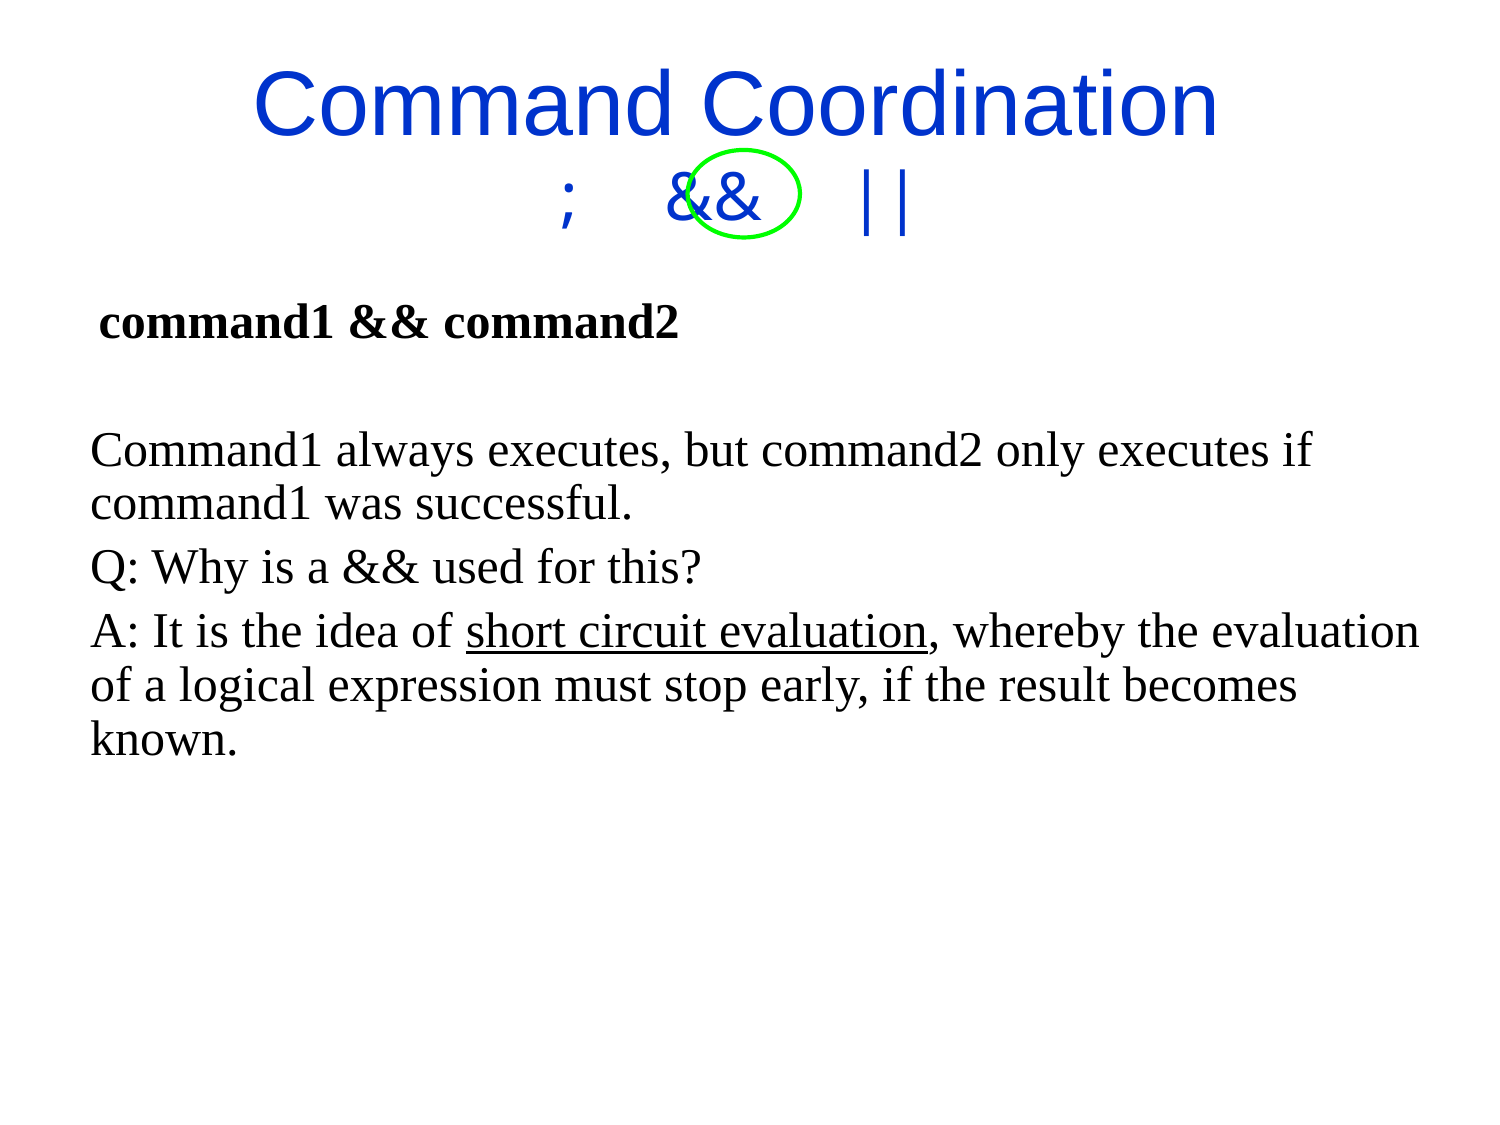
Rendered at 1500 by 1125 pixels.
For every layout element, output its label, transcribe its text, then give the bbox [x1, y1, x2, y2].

text_box [685, 147, 803, 240]
list command1 && command2 Command1 always executes, but command2 only executes if command1 was successful. Q: Why is a && used for this? A: It is the idea of short circuit evaluation, whereby the evaluation of a logical expression must stop early, if the result becomes known. [74, 287, 1463, 1013]
title Command Coordination ; && || [74, 44, 1426, 233]
